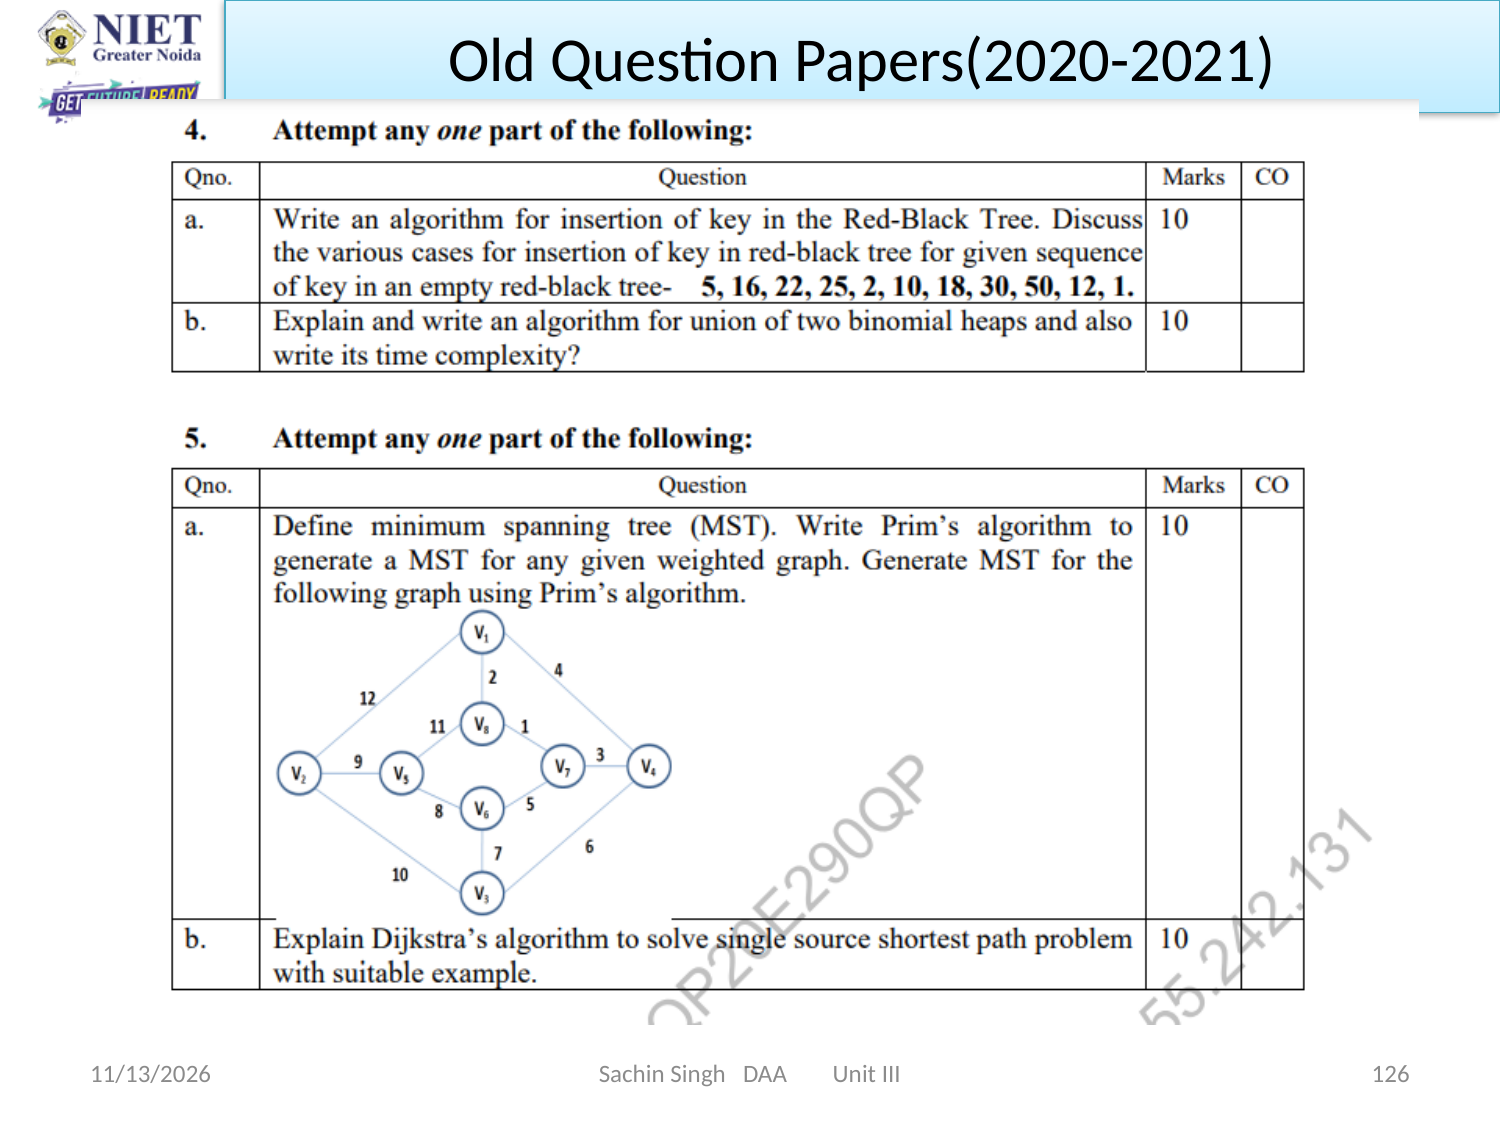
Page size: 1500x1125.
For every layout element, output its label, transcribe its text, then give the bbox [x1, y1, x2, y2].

footer Sachin Singh DAA Unit III [512, 1042, 988, 1103]
picture [0, 0, 1420, 1026]
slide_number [75, 1042, 425, 1103]
slide_number 126 [1074, 1042, 1425, 1103]
text_box Old Question Papers(2020-2021) [238, 0, 1500, 113]
